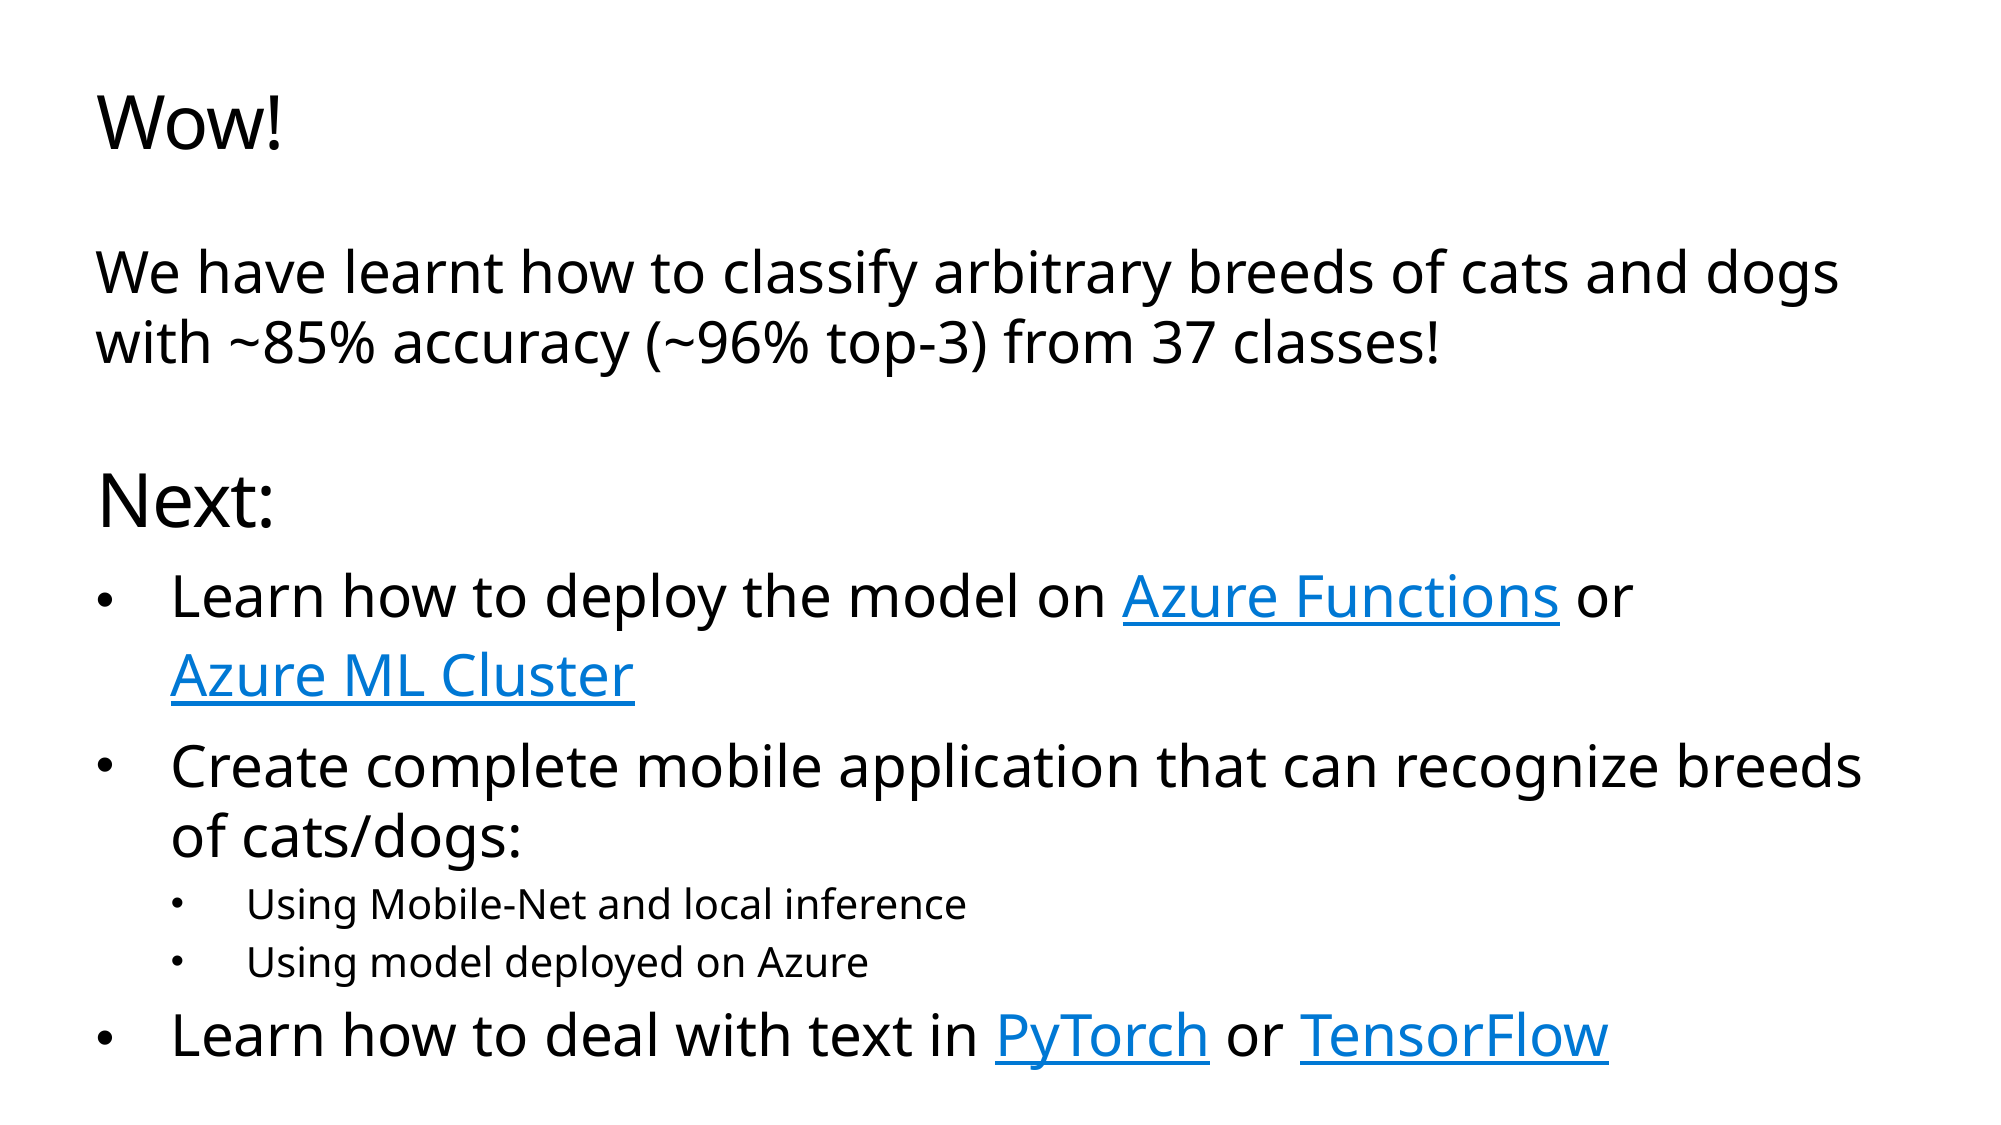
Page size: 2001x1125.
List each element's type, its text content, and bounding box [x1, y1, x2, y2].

title Wow! [96, 75, 1904, 165]
list We have learnt how to classify arbitrary breeds of cats and dogs with ~85% accuracy (~96% top-3) from 37 classes! [95, 235, 1904, 377]
text_box Next: [96, 452, 1904, 543]
text_box Learn how to deploy the model on Azure Functions or Azure ML Cluster Create complete mobile application that can recognize breeds of cats/dogs: Using Mobile-Net and local inference Using model deployed on Azure Learn how to deal with text in PyTorch or TensorFlow [95, 559, 1904, 1077]
